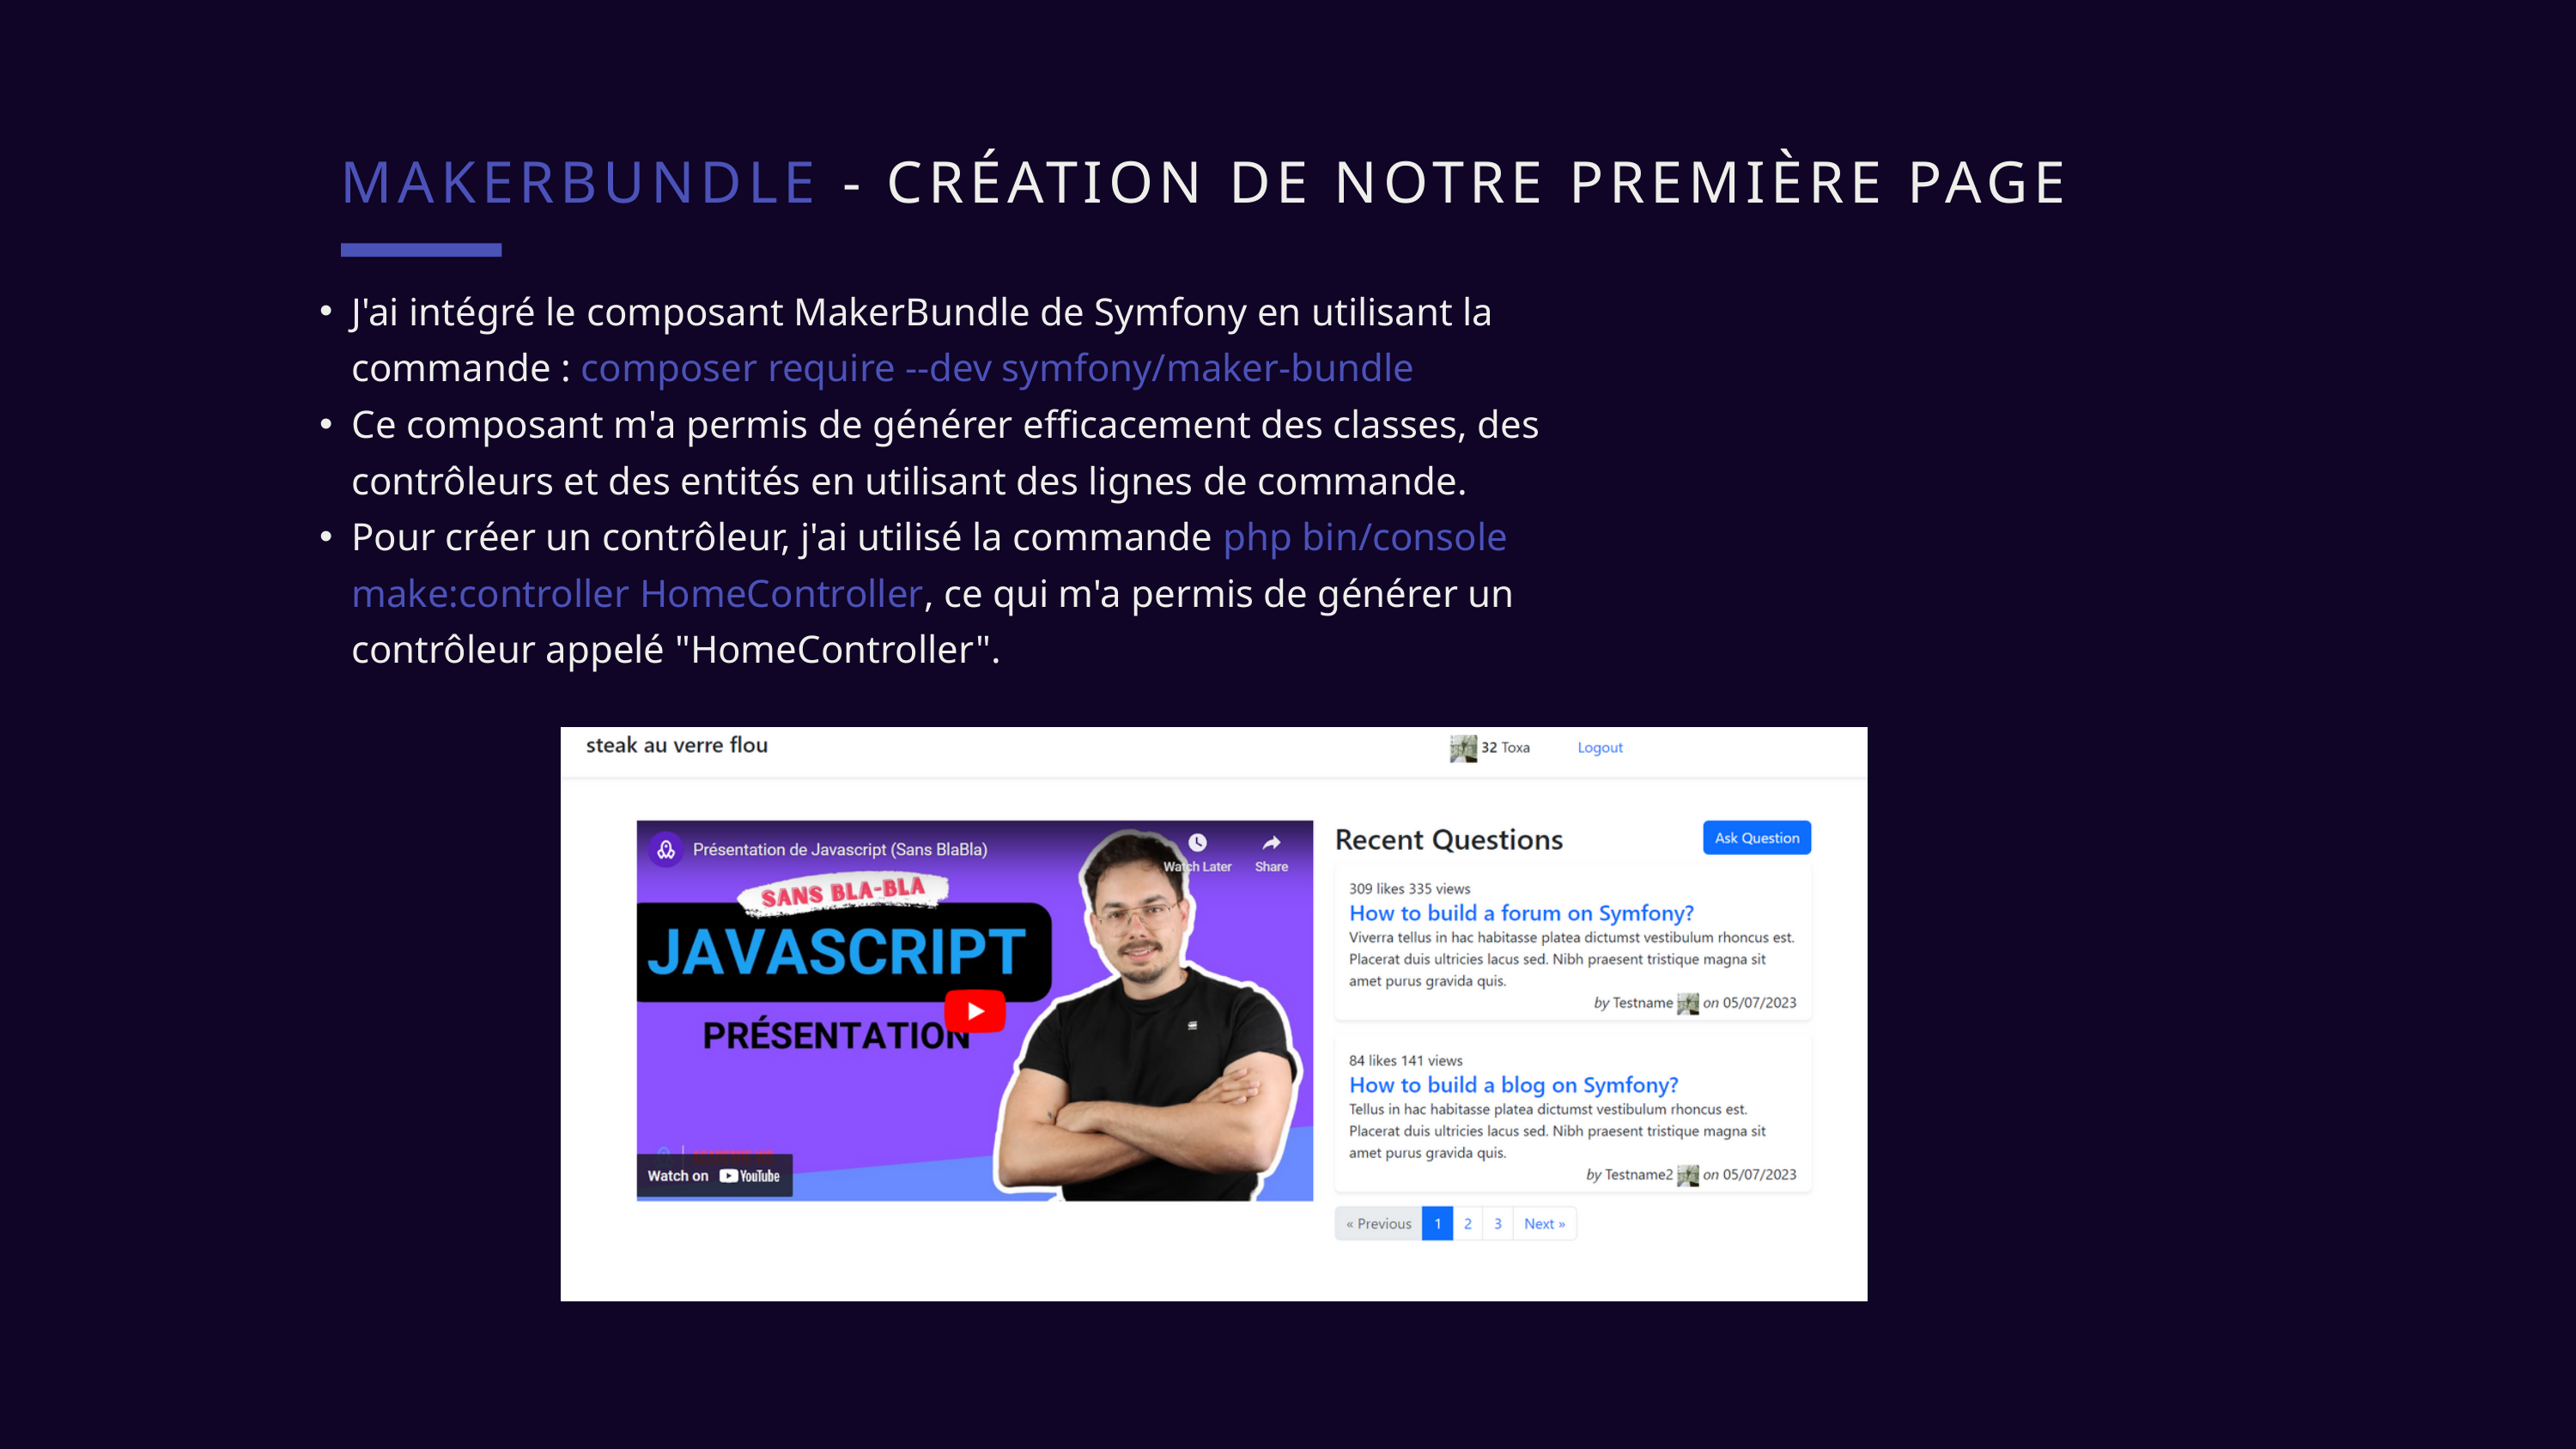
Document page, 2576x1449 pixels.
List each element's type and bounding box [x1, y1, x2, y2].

text_box [557, 734, 1870, 1304]
text_box [287, 146, 2141, 724]
